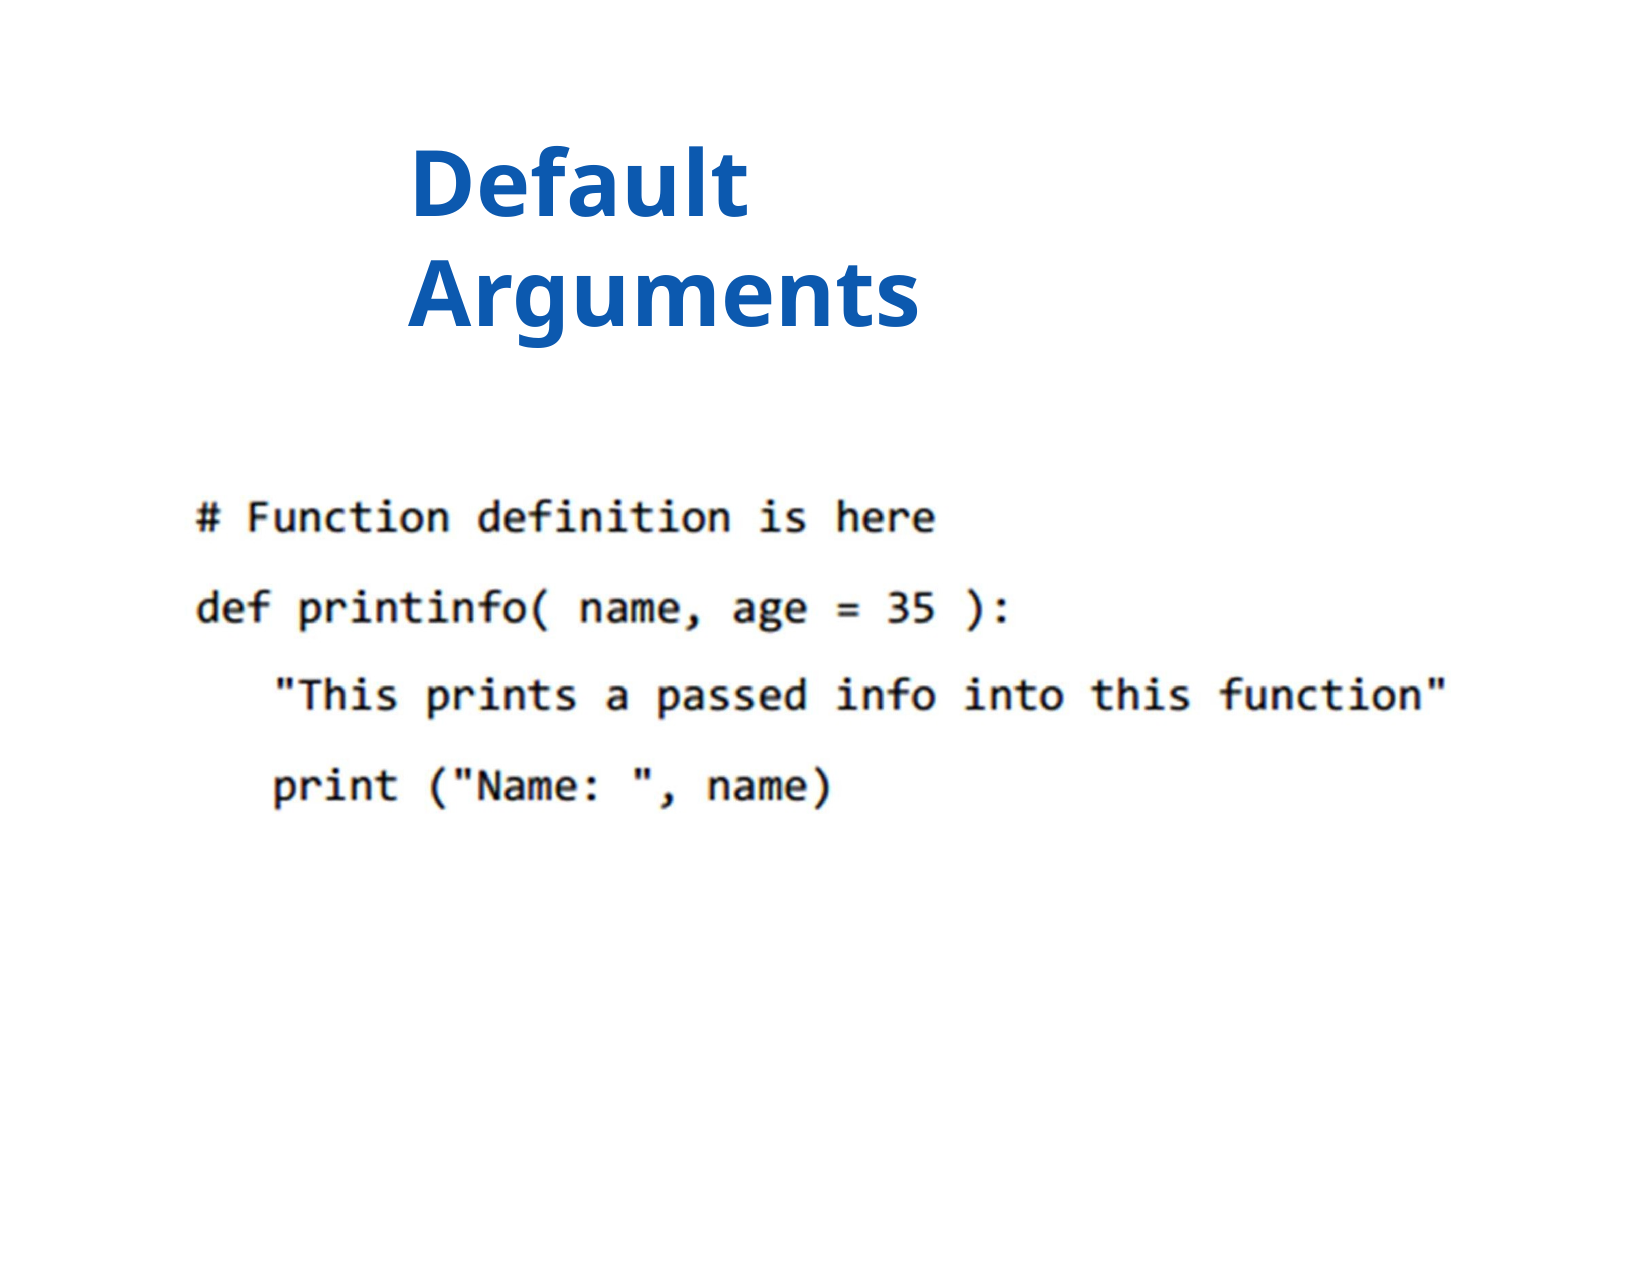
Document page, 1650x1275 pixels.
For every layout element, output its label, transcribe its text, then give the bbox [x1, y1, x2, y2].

text_box [184, 495, 1451, 814]
title Default Arguments [406, 122, 1244, 345]
